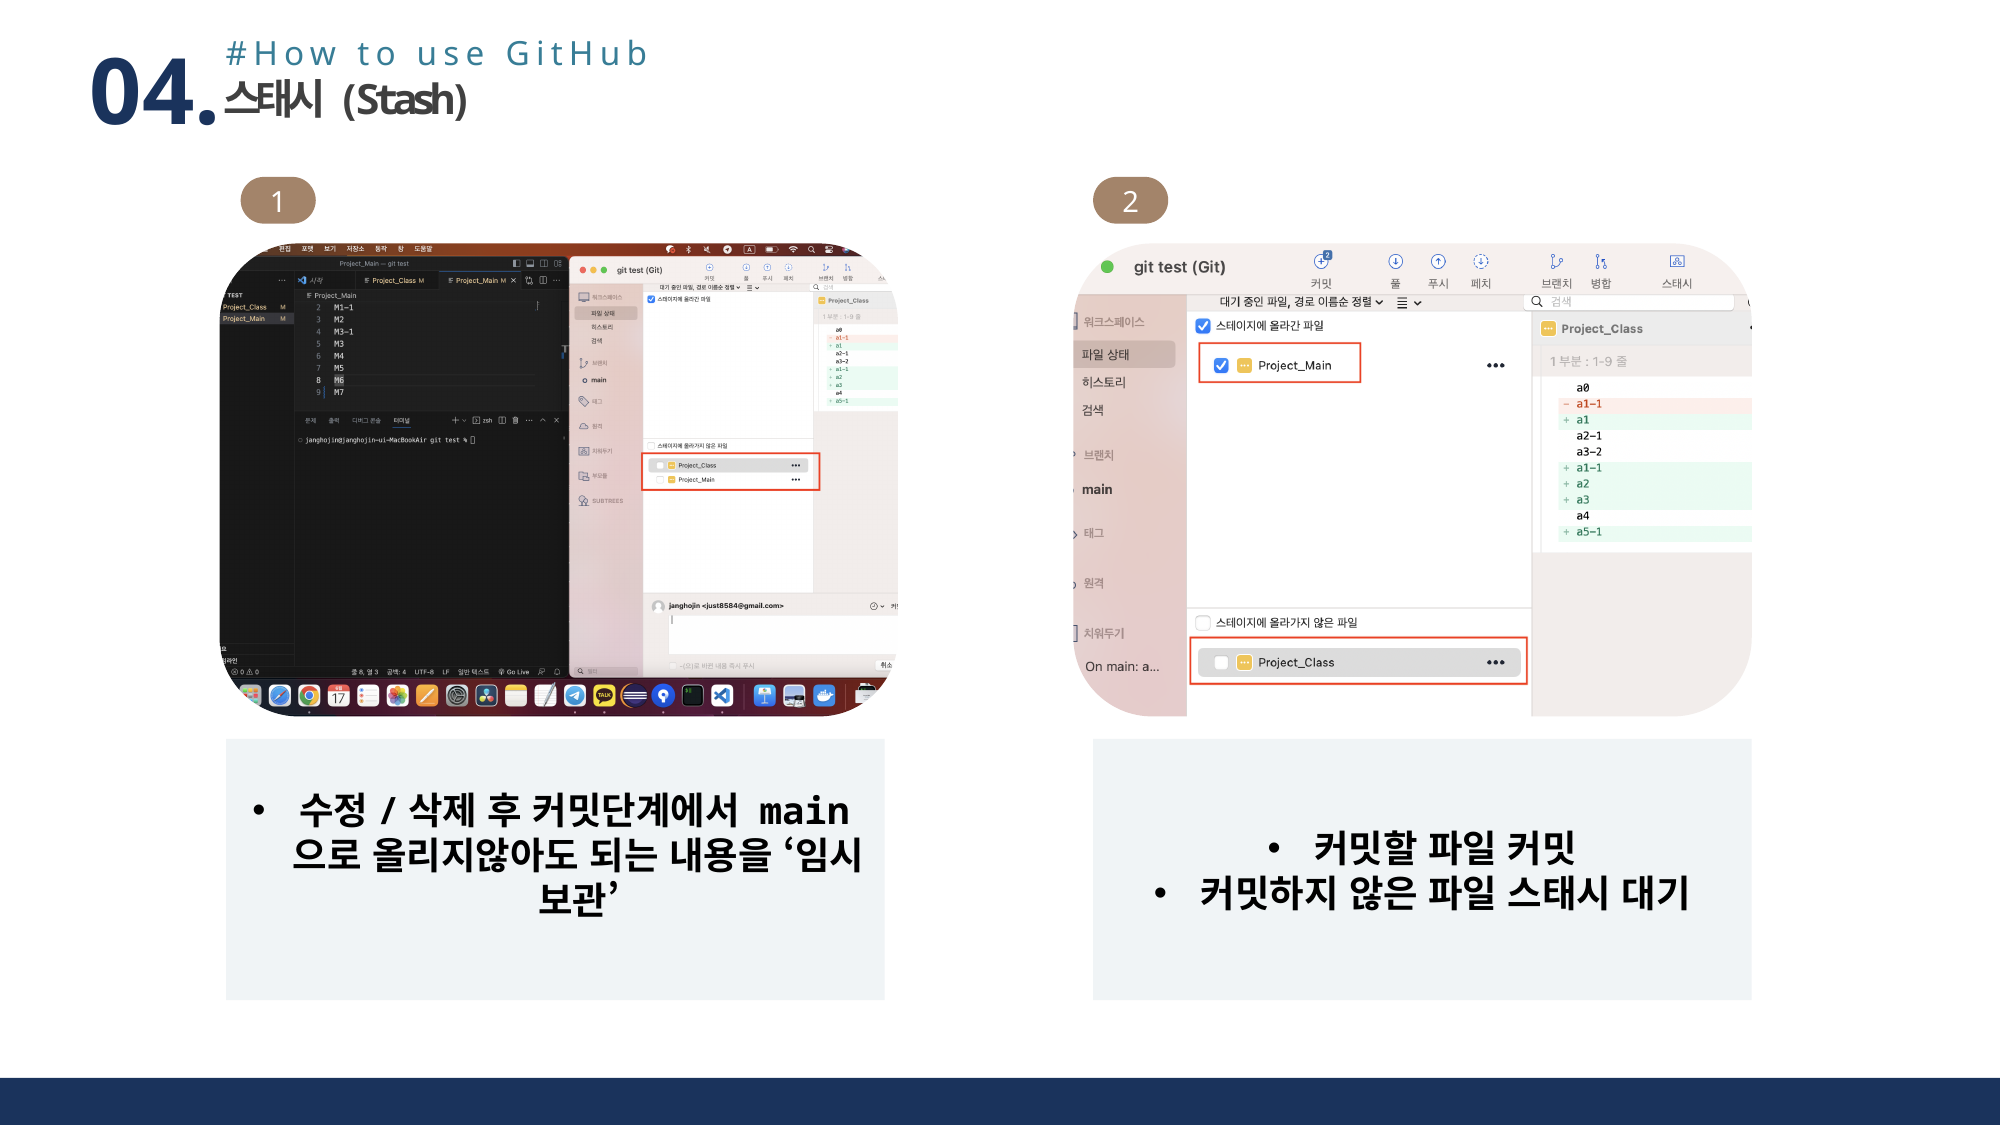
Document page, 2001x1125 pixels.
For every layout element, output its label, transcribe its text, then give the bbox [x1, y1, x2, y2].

text_box 커밋할 파일 커밋 커밋하지 않은 파일 스태시 대기 [1093, 738, 1752, 1001]
text_box 04. [82, 25, 229, 150]
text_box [240, 174, 316, 226]
text_box [0, 1077, 2000, 1125]
picture [219, 243, 899, 717]
text_box #How to use GitHub [218, 24, 671, 80]
text_box 수정/삭제 후 커밋단계에서 main으로 올리지않아도 되는 내용을 ‘임시 보관’ [226, 738, 885, 1001]
text_box 스태시(Stash) [229, 80, 641, 131]
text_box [1092, 174, 1169, 226]
picture [1073, 243, 1752, 717]
